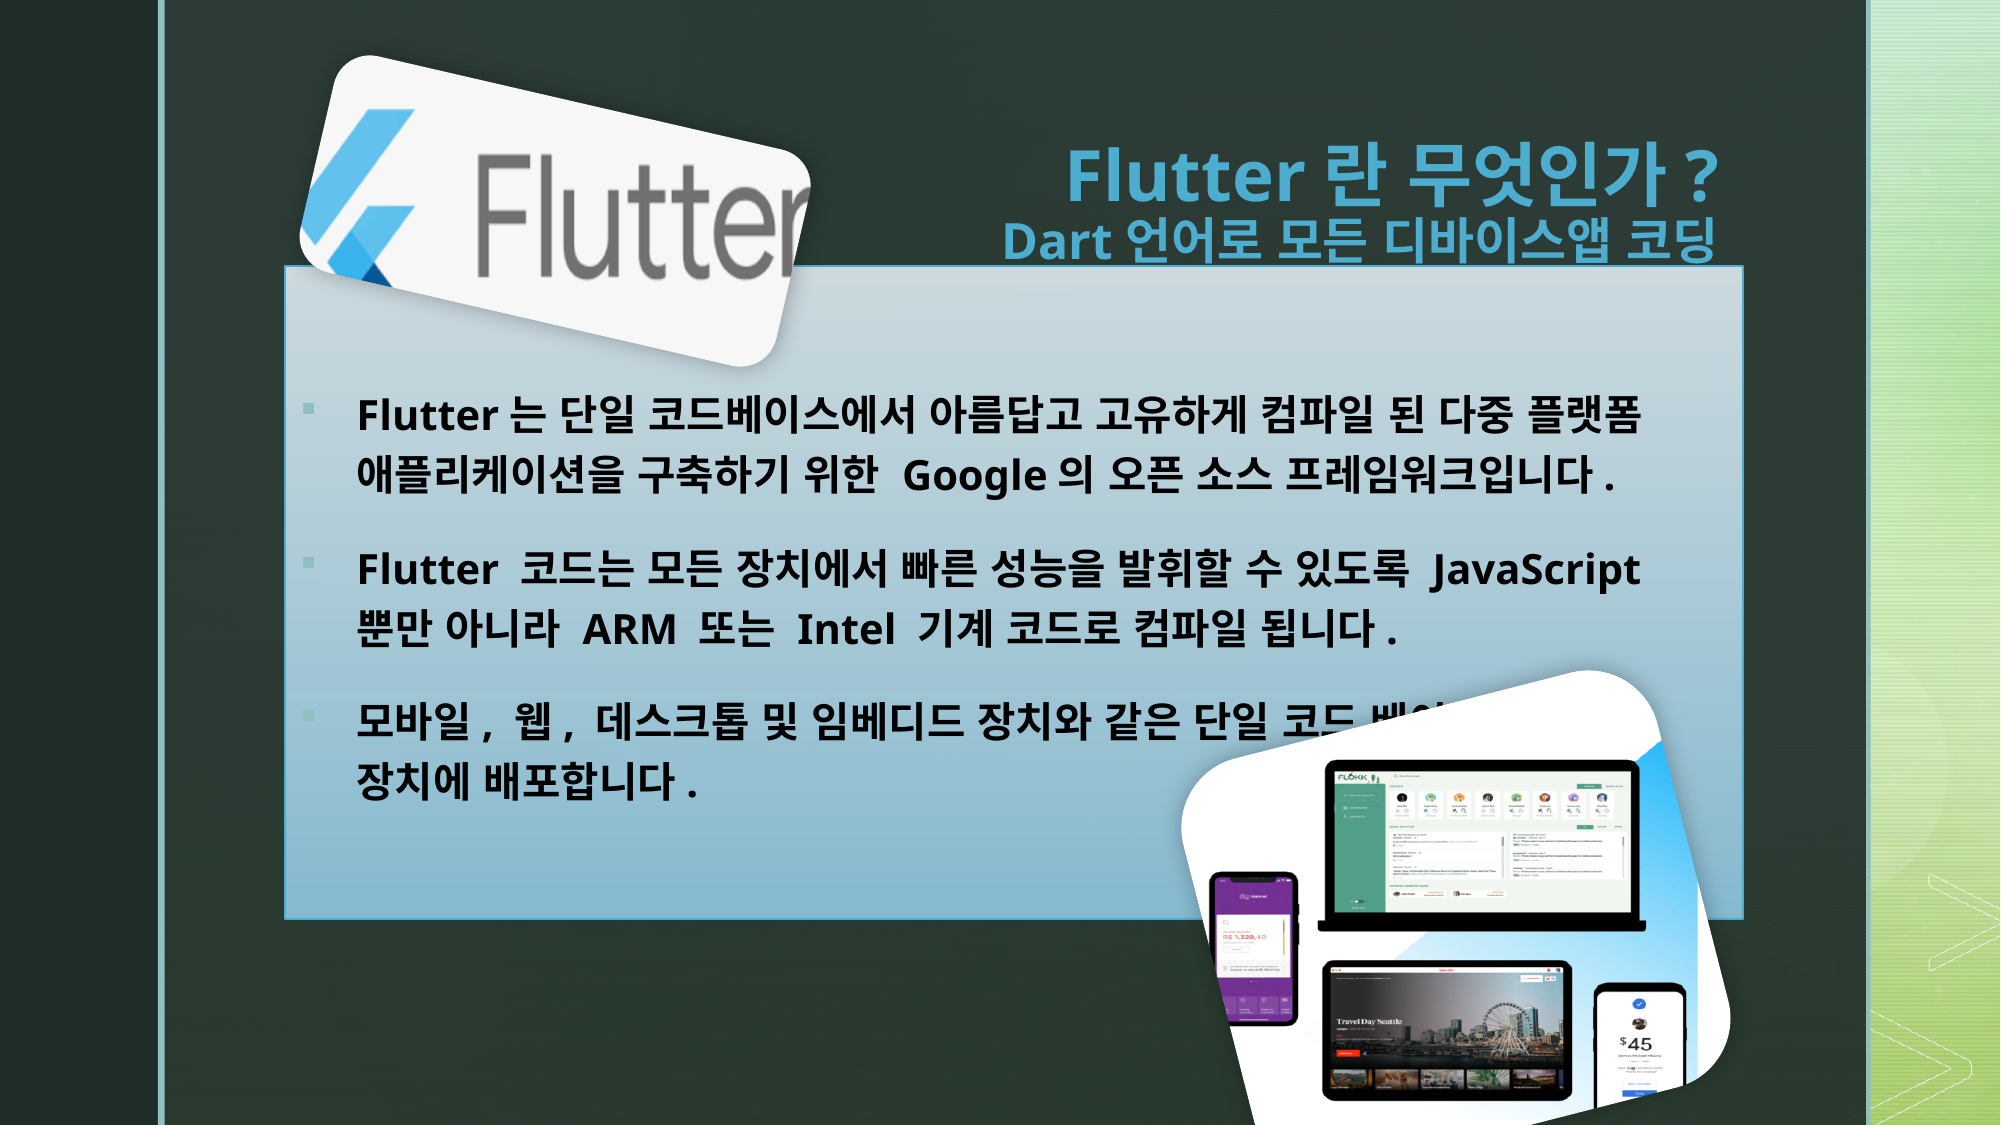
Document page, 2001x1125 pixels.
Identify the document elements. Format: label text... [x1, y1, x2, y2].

title Flutter란 무엇인가? Dart언어로 모든 디바이스앱 코딩 [800, 132, 1734, 265]
picture [1181, 670, 1731, 1125]
picture [1871, 0, 2001, 1125]
list Flutter는 단일 코드베이스에서 아름답고 고유하게 컴파일 된 다중 플랫폼 애플리케이션을 구축하기 위한 Google의 오픈 소스 프레임워크입니다. Flutter 코드는 모든 장치에서 빠른 성능을 발휘할 수 있도록 JavaScript뿐만 아니라 ARM 또는 Intel 기계 코드로 컴파일 됩니다. 모바일, 웹, 데스크톱 및 임베디드 장치와 같은 단일 코드 베이스에서 여러 장치에 배포합니다. [284, 265, 1744, 920]
picture [299, 55, 811, 367]
